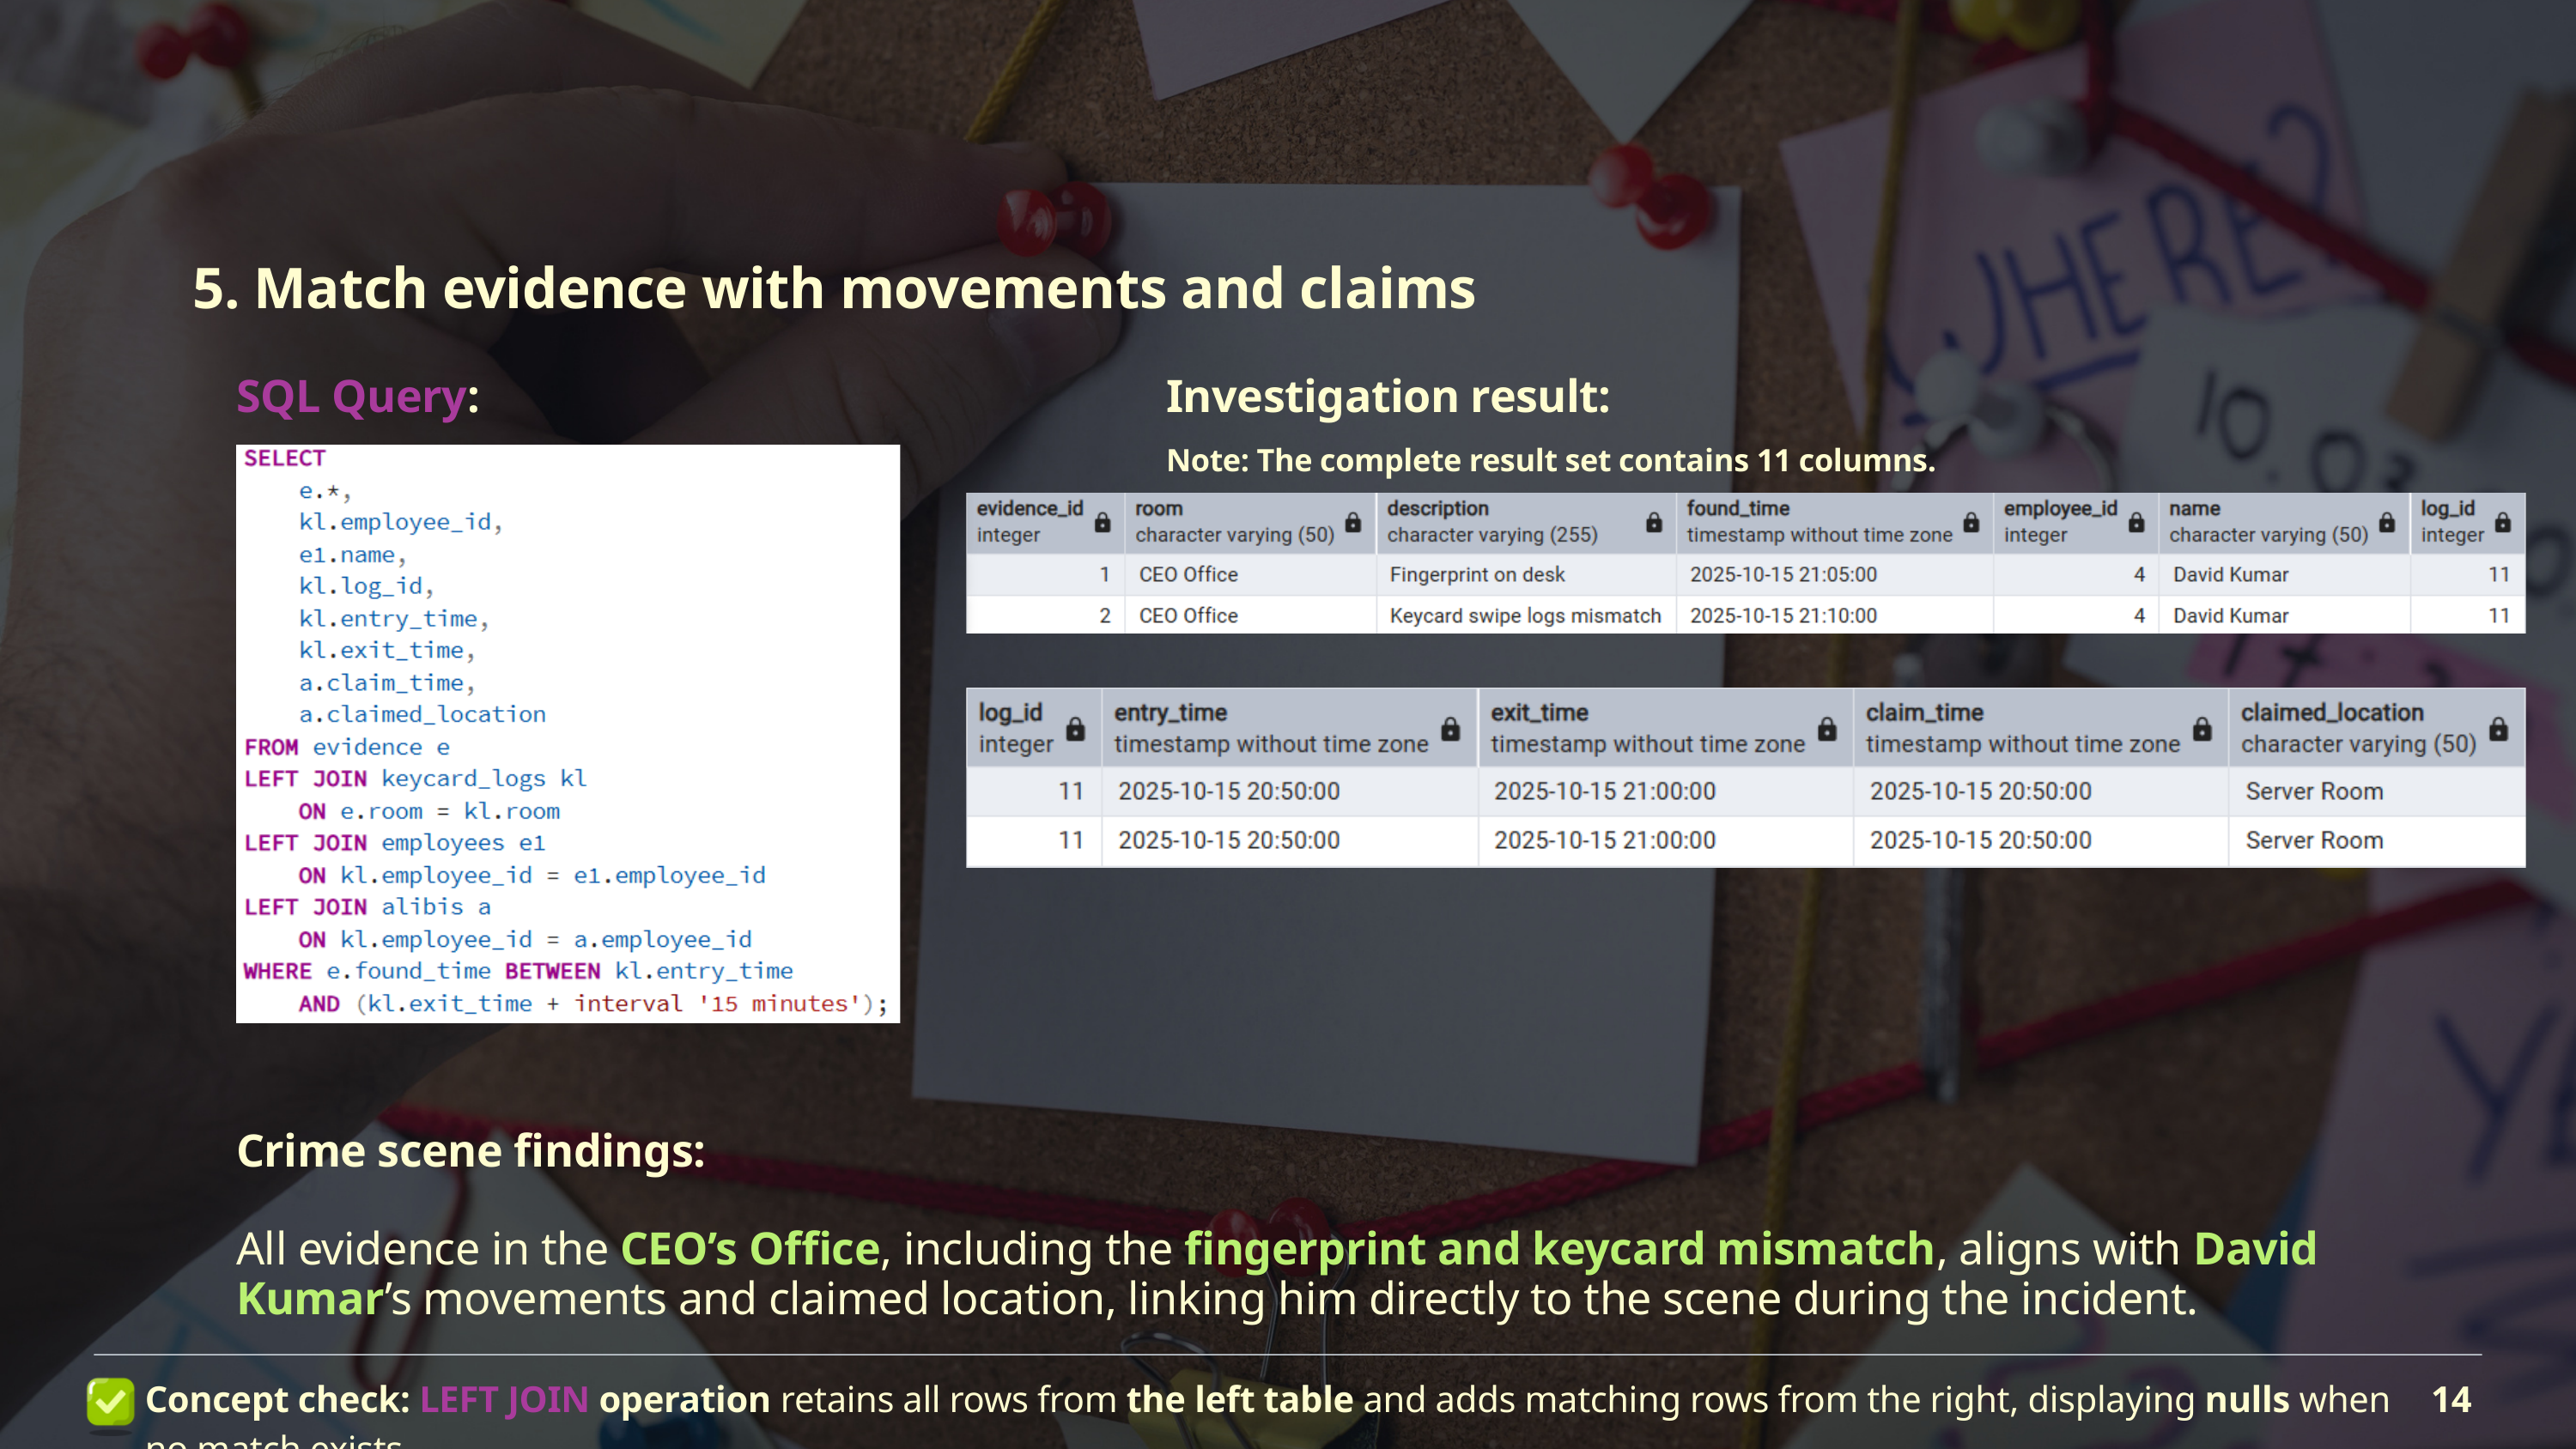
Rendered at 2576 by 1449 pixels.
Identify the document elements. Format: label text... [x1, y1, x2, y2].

text_box [966, 688, 2526, 868]
text_box [76, 1367, 145, 1436]
text_box 14 [2430, 1369, 2472, 1421]
text_box SQL Query: [236, 372, 1166, 421]
text_box Concept check: LEFT JOIN operation retains all rows from the left table and adds matching rows from the right, displaying nulls when no match exists. [144, 1369, 2441, 1449]
text_box [236, 445, 901, 1023]
text_box [0, 0, 2576, 1449]
text_box Crime scene findings: All evidence in the CEO’s Office, including the fingerprint and keycard mismatch, aligns with David Kumar’s movements and claimed location, linking him directly to the scene during the incident. [236, 1126, 2432, 1324]
text_box 5. Match evidence with movements and claims [144, 258, 1521, 320]
text_box Investigation result: [1166, 372, 2359, 421]
text_box [966, 493, 2526, 634]
text_box Note: The complete result set contains 11 columns. [1166, 444, 1989, 479]
